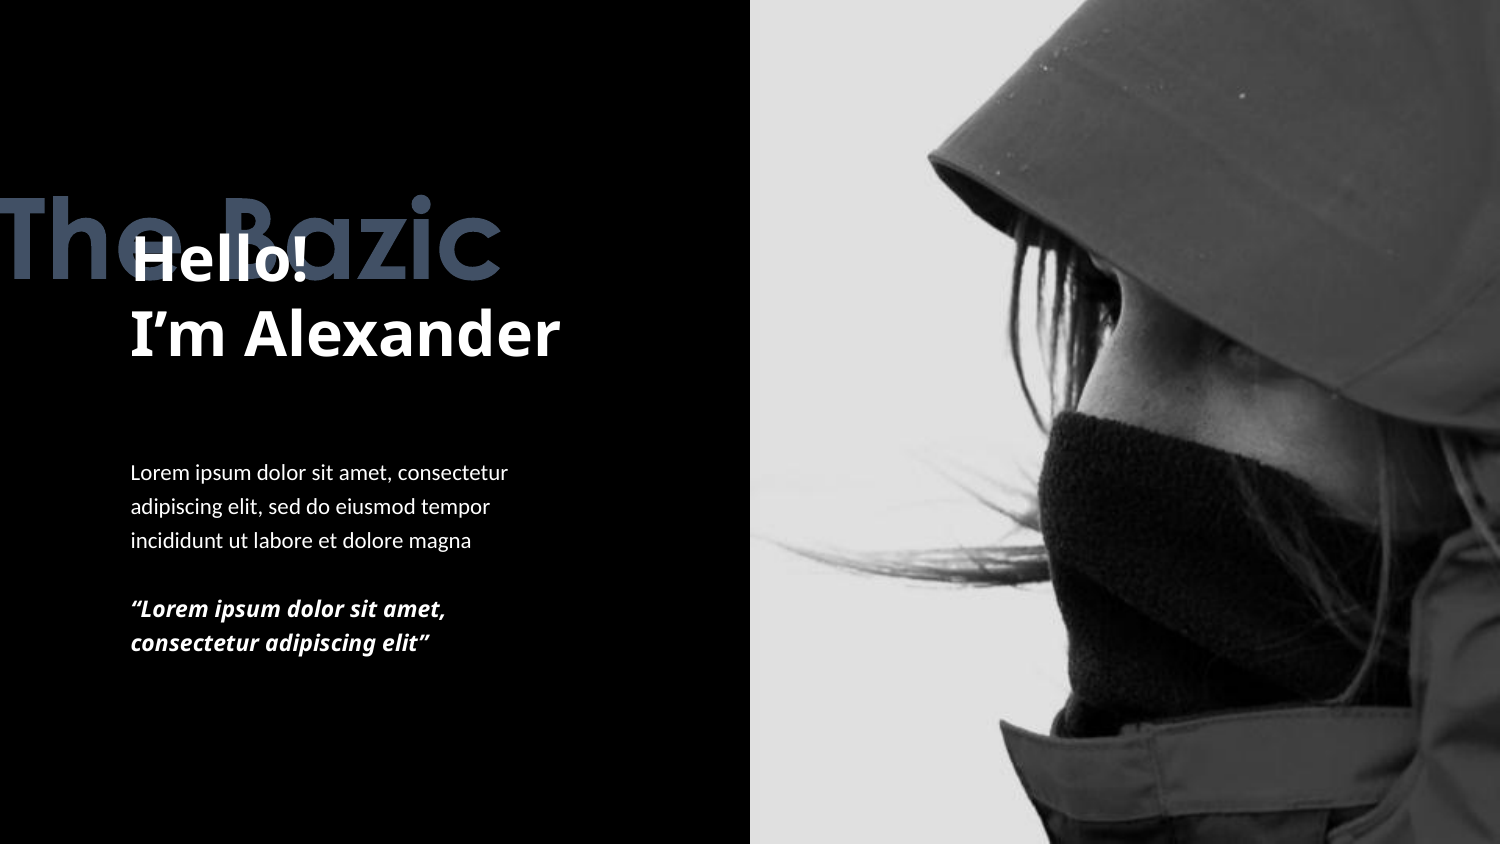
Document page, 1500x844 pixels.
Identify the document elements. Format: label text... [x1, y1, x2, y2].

text_box [53, 196, 107, 279]
text_box Lorem ipsum dolor sit amet, consectetur adipiscing elit, sed do eiusmod tempor incididunt ut labore et dolore magna “Lorem ipsum dolor sit amet, consectetur adipiscing elit” [130, 450, 574, 657]
picture [749, 0, 1500, 844]
text_box [411, 194, 431, 215]
text_box [225, 198, 271, 219]
text_box [0, 198, 45, 279]
text_box Hello! I’m Alexander [130, 219, 563, 370]
text_box [118, 224, 130, 275]
